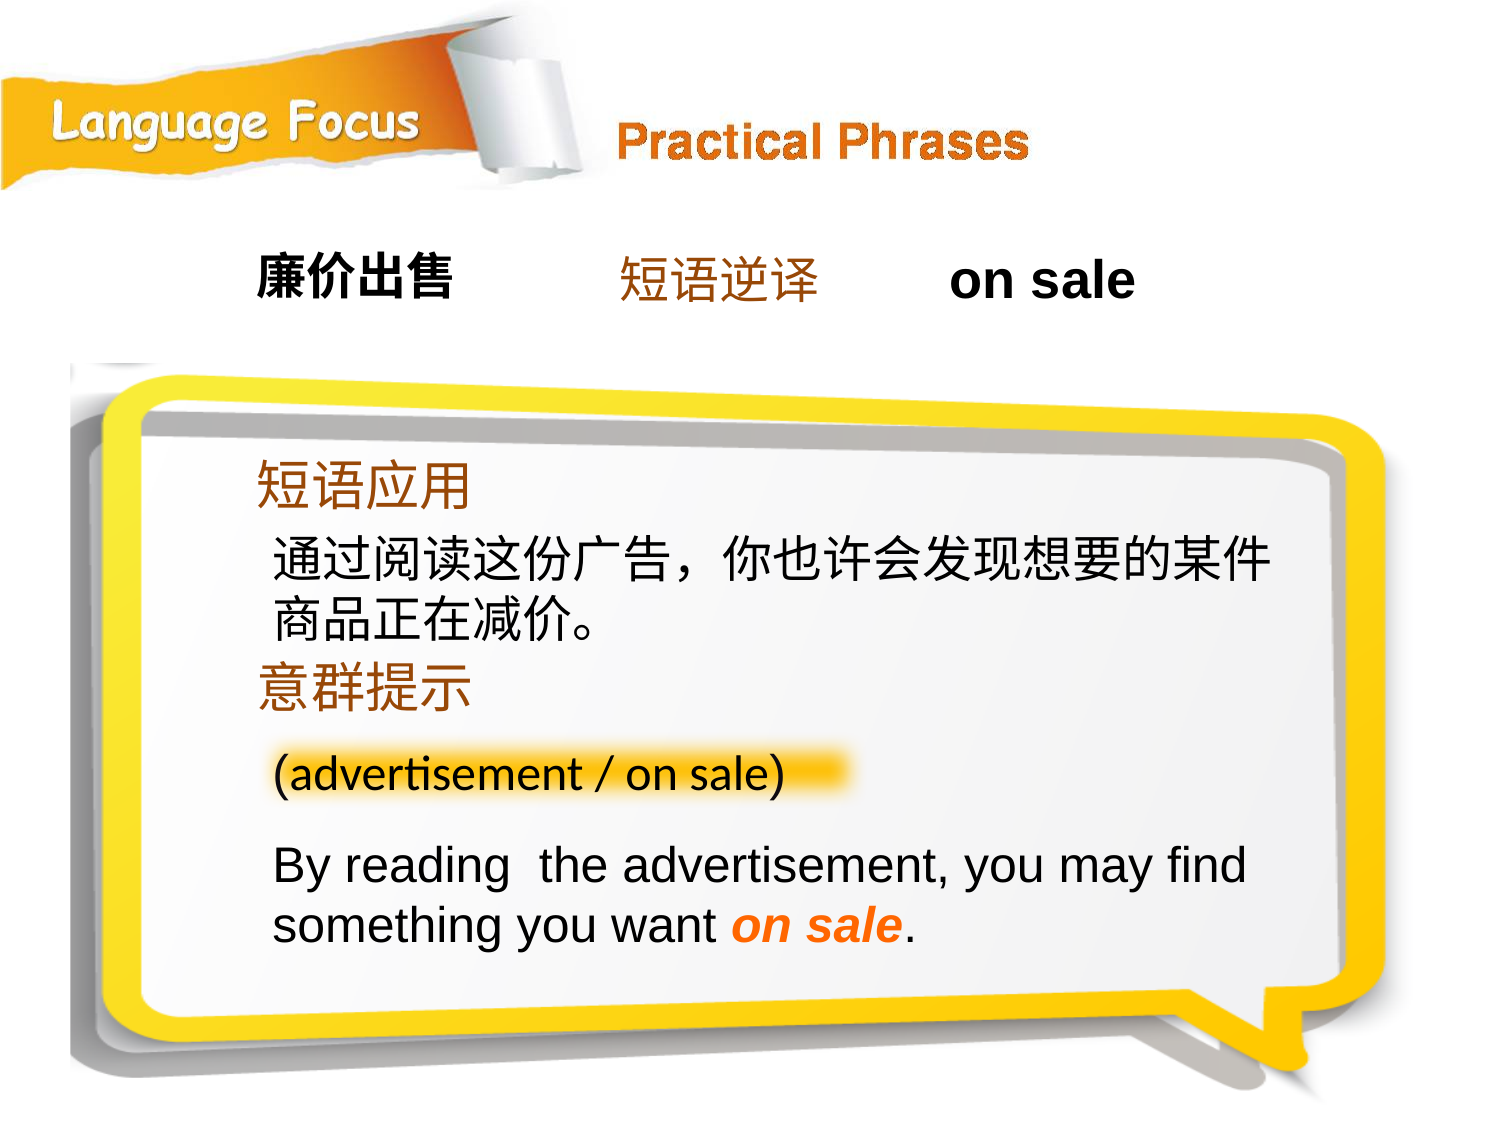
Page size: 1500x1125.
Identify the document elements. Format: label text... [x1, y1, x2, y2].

picture [70, 363, 1432, 1106]
text_box 短语逆译 [604, 241, 876, 317]
text_box on sale [934, 237, 1258, 317]
text_box 廉价出售 [242, 237, 761, 312]
picture [0, 0, 1161, 192]
